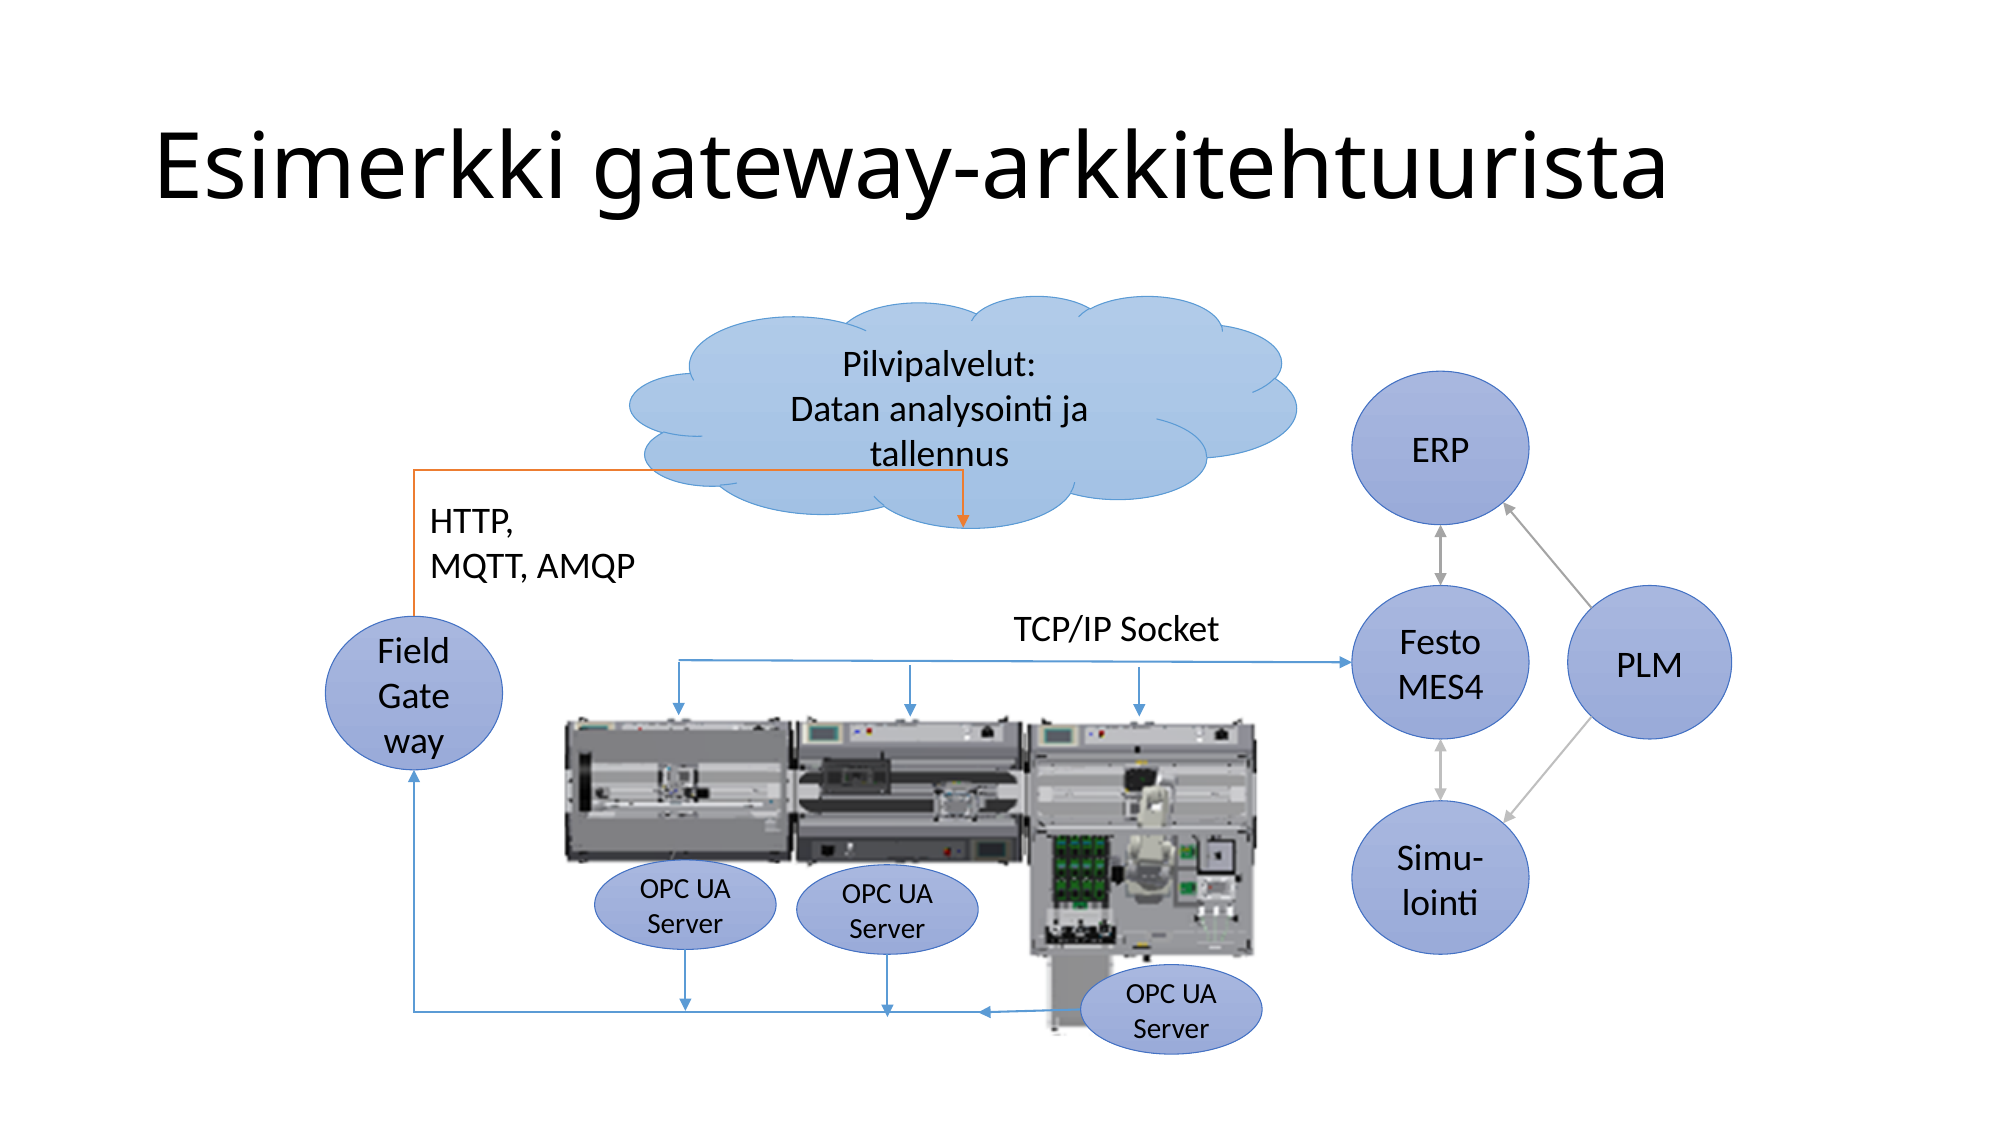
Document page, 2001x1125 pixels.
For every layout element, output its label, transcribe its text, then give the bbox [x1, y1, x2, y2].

text_box HTTP, MQTT, AMQP [626, 488, 651, 594]
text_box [978, 1009, 1081, 1013]
text_box ERP [1351, 370, 1530, 526]
title Esimerkki gateway-arkkitehtuurista [137, 59, 1863, 278]
text_box PLM [1567, 584, 1733, 740]
text_box TCP/IP Socket [998, 597, 1235, 657]
text_box HTTP, MQTT, AMQP [415, 488, 420, 594]
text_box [420, 404, 626, 624]
text_box Field Gateway [324, 615, 504, 771]
text_box Pilvipalvelut: Datan analysointi ja tallennus [628, 295, 1298, 529]
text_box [414, 769, 986, 1013]
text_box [1503, 716, 1592, 824]
text_box Simu-lointi [1351, 800, 1530, 955]
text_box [1503, 502, 1592, 608]
text_box Festo MES4 [1351, 584, 1530, 740]
picture [560, 706, 1266, 1058]
